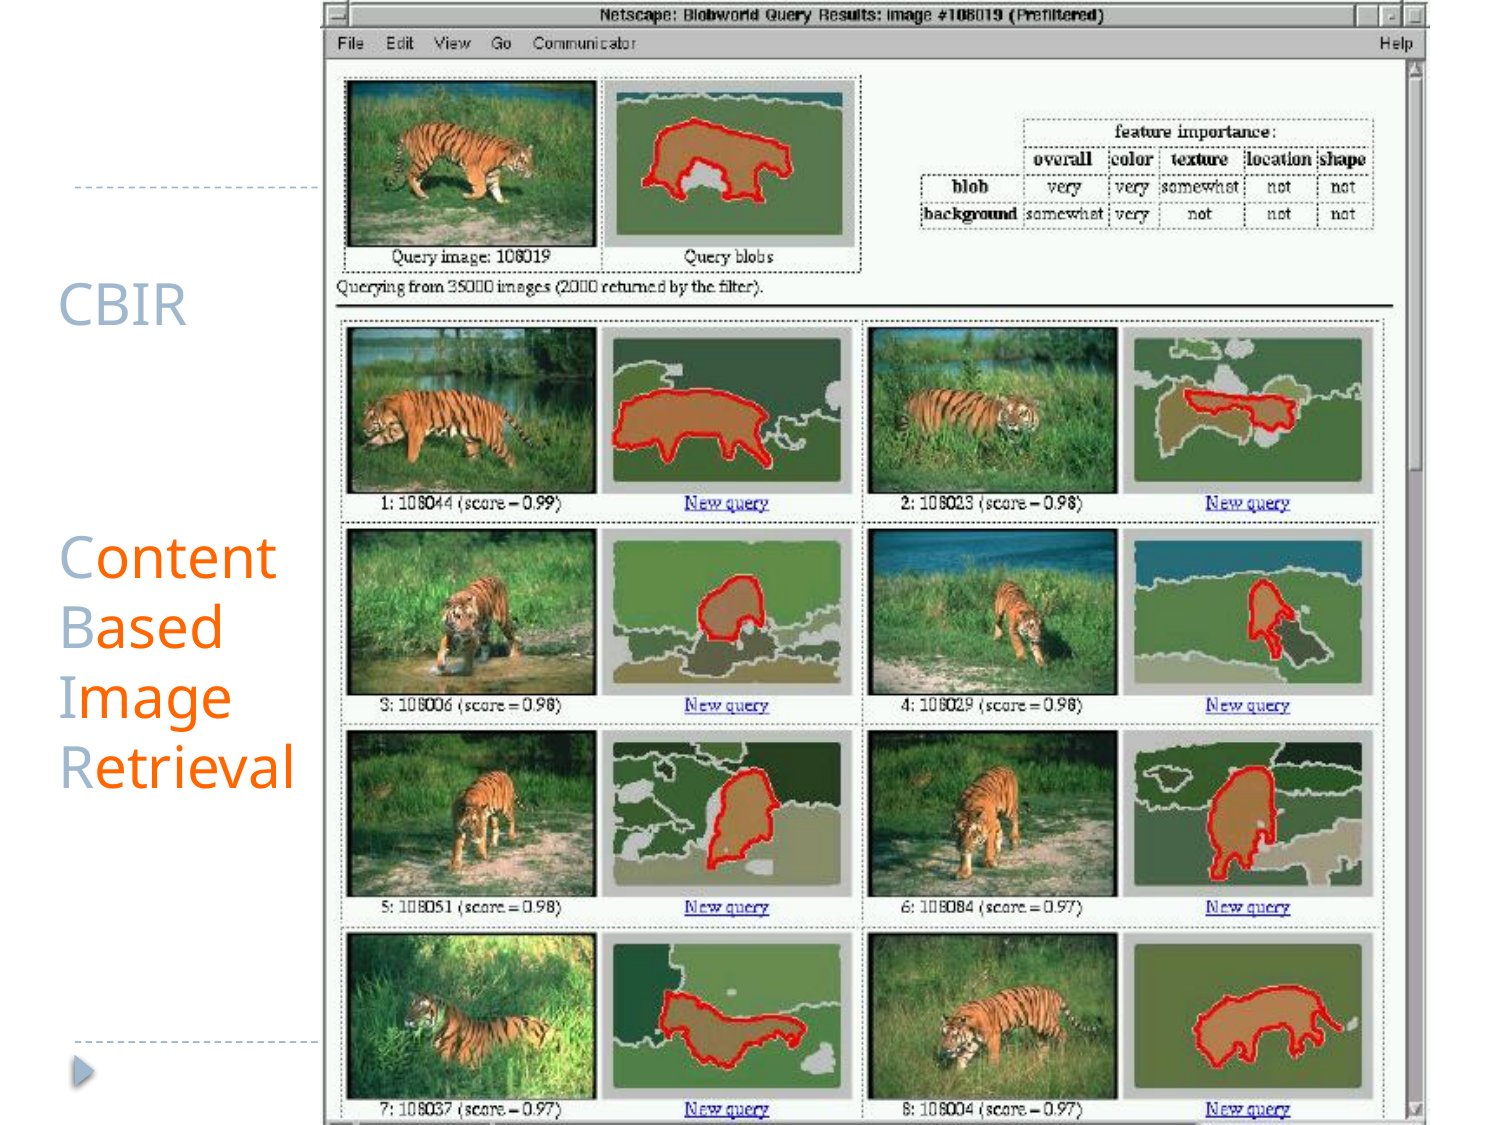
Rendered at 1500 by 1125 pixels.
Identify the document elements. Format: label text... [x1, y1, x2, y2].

picture [319, 0, 1430, 1125]
text_box CBIR [42, 260, 203, 345]
text_box Content Based Image Retrieval [43, 512, 312, 808]
